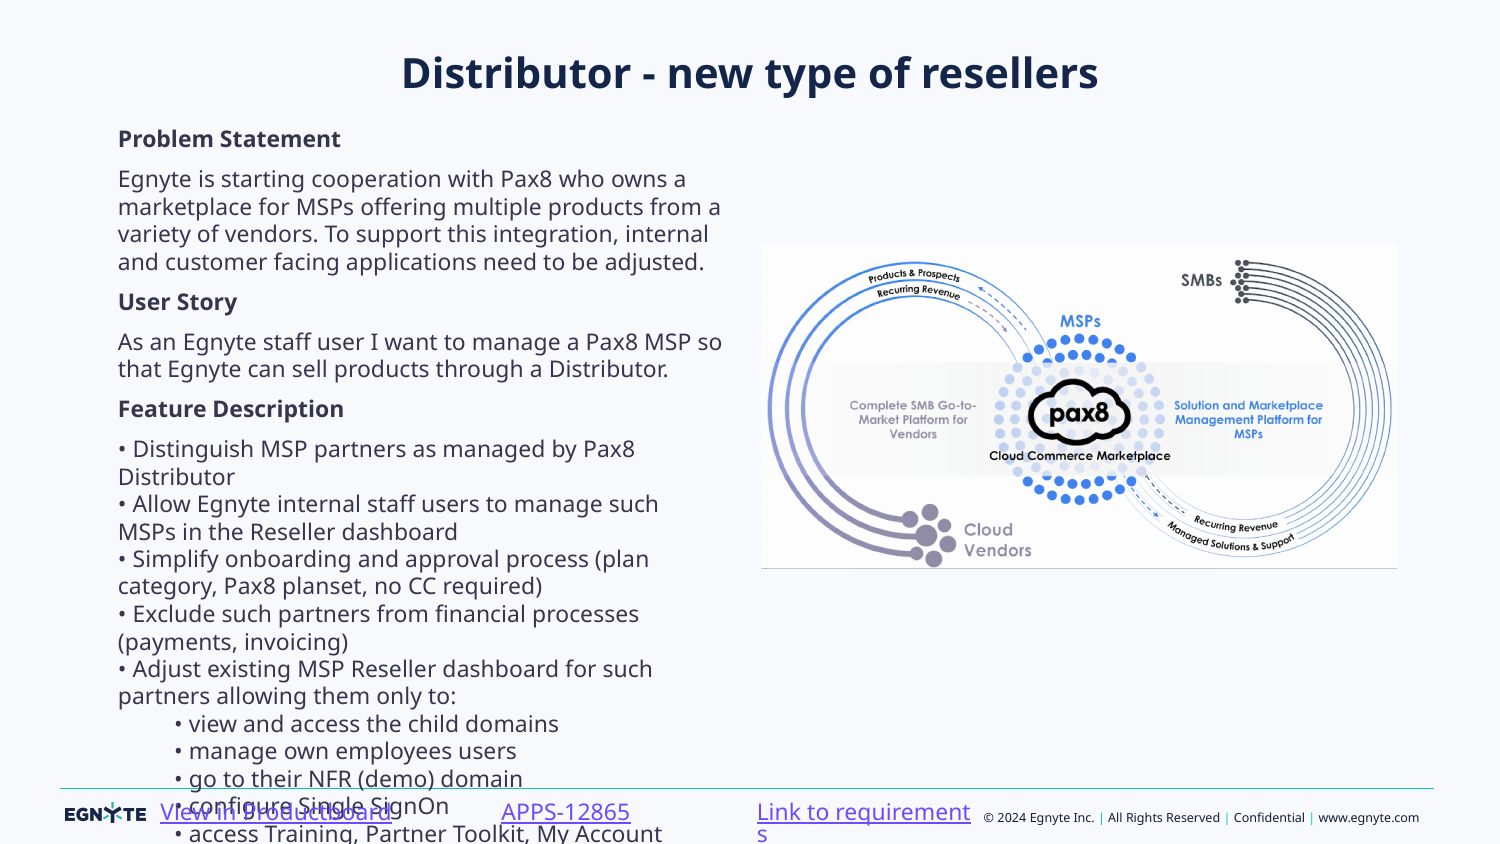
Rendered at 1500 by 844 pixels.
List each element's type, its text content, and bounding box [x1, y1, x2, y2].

list Problem Statement Egnyte is starting cooperation with Pax8 who owns a marketplace for MSPs offering multiple products from a variety of vendors. To support this integration, internal and customer facing applications need to be adjusted. User Story As an Egnyte staff user I want to manage a Pax8 MSP so that Egnyte can sell products through a Distributor. Feature Description • Distinguish MSP partners as managed by Pax8 Distributor • Allow Egnyte internal staff users to manage such MSPs in the Reseller dashboard • Simplify onboarding and approval process (plan category, Pax8 planset, no CC required) • Exclude such partners from financial processes (payments, invoicing) • Adjust existing MSP Reseller dashboard for such partners allowing them only to: • view and access the child domains • manage own employees users • go to their NFR (demo) domain • configure Single SignOn • access Training, Partner Toolkit, My Account [103, 117, 741, 693]
list APPS-12865 [486, 790, 741, 835]
picture [65, 802, 145, 823]
list Link to requirements [742, 790, 997, 835]
picture [761, 119, 1397, 693]
list View in Productboard [145, 790, 486, 835]
title Distributor - new type of resellers [103, 44, 1397, 106]
